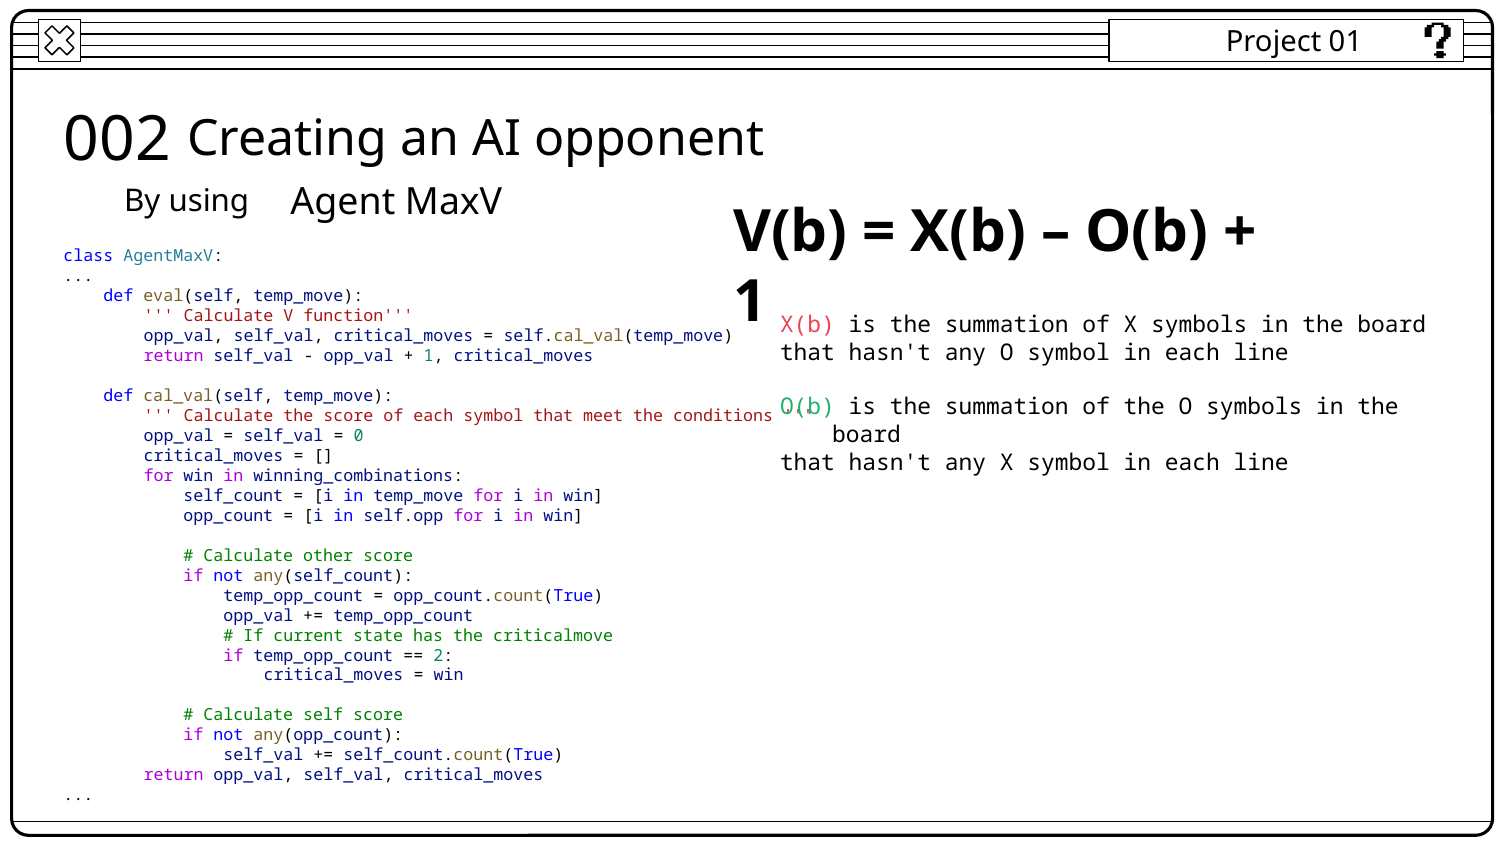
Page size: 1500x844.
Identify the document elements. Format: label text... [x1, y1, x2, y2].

text_box V(b) = X(b) – O(b) + 1 [718, 237, 1296, 290]
text_box Agent MaxV [275, 173, 546, 226]
text_box 002 [48, 109, 198, 161]
text_box X(b) is the summation of X symbols in the board that hasn't any O symbol in each line O(b) is the summation of the O symbols in the board that hasn't any X symbol in each line [742, 289, 1452, 523]
text_box By using [109, 183, 275, 216]
title Creating an AI opponent [198, 109, 1328, 161]
text_box Project 01 [1188, 15, 1400, 65]
text_box class AgentMaxV: ... def eval(self, temp_move): ''' Calculate V function''' opp_val, self_val, critical_moves = self.cal_val(temp_move) return self_val - opp_val + 1, critical_moves def cal_val(self, temp_move): ''' Calculate the score of each symbol that meet the conditions ''' opp_val = self_val = 0 critical_moves = [] for win in winning_combinations: self_count = [i in temp_move for i in win] opp_count = [i in self.opp for i in win] # Calculate other score if not any(self_count): temp_opp_count = opp_count.count(True) opp_val += temp_opp_count # If current state has the criticalmove if temp_opp_count == 2: critical_moves = win # Calculate self score if not any(opp_count): self_val += self_count.count(True) return opp_val, self_val, critical_moves ... [48, 237, 1475, 832]
